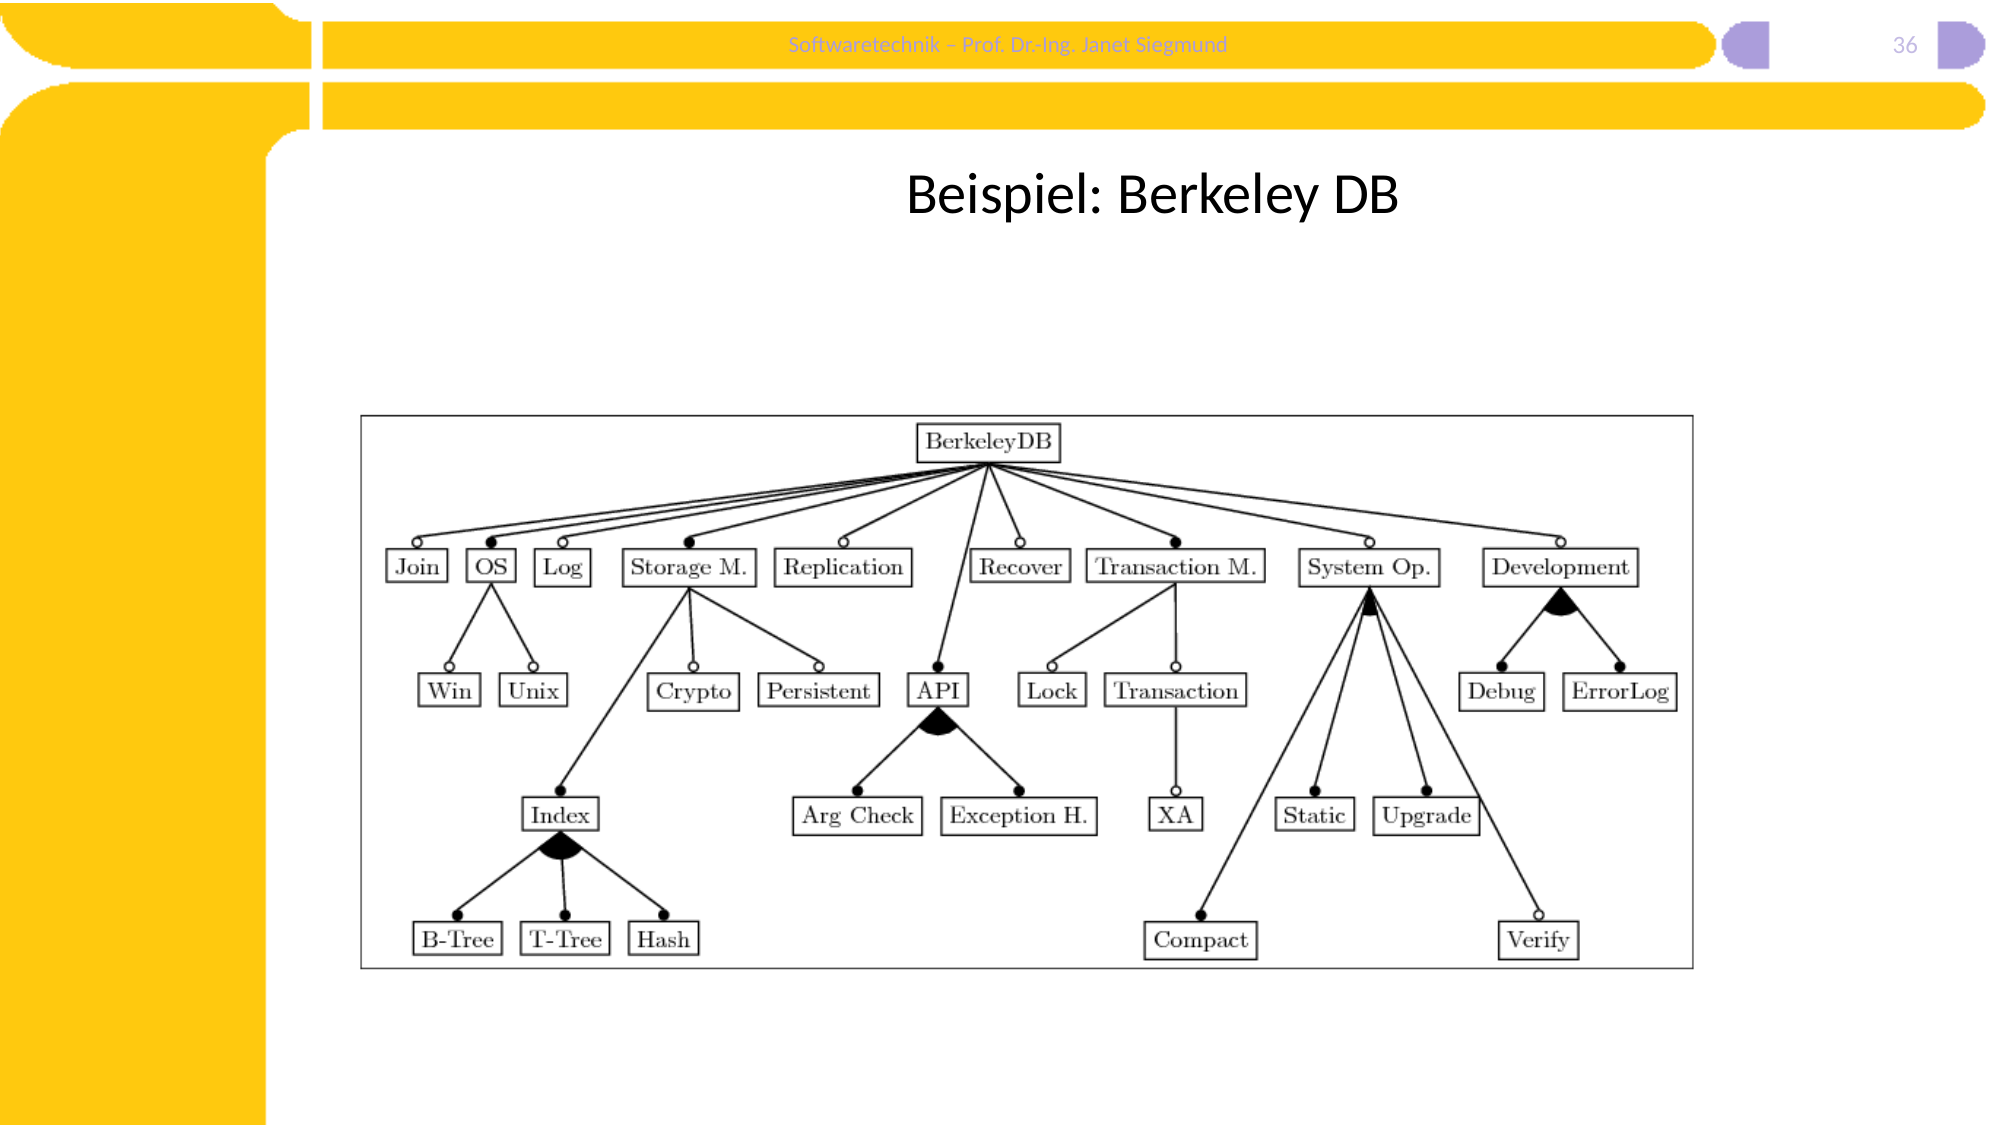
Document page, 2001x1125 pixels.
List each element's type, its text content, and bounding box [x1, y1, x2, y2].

title Beispiel: Berkeley DB [350, 137, 1957, 243]
slide_number 36 [1767, 20, 1934, 67]
picture [0, 3, 1999, 1125]
